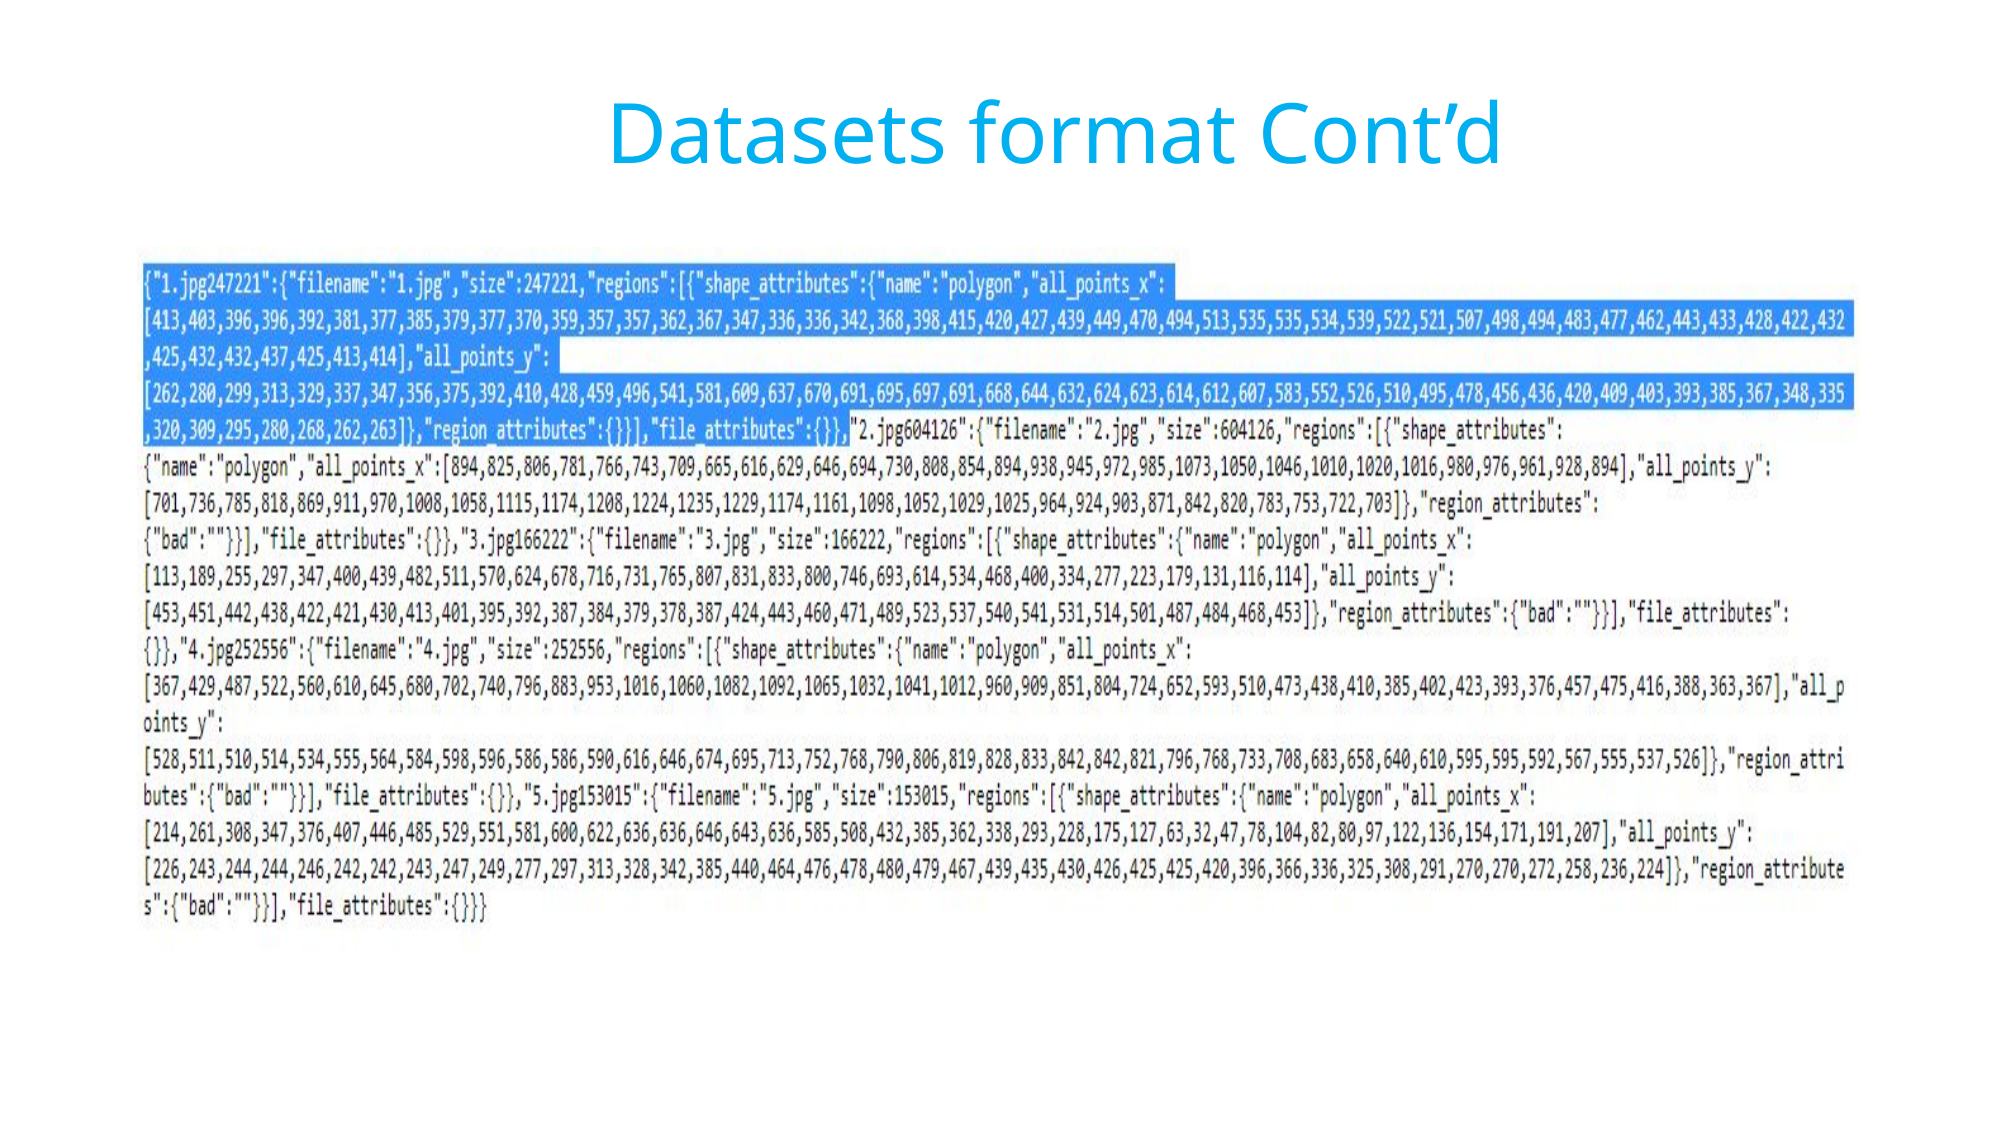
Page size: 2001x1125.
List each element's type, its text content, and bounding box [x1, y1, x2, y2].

title Datasets format Cont’d [178, 59, 1863, 213]
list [137, 247, 1863, 974]
